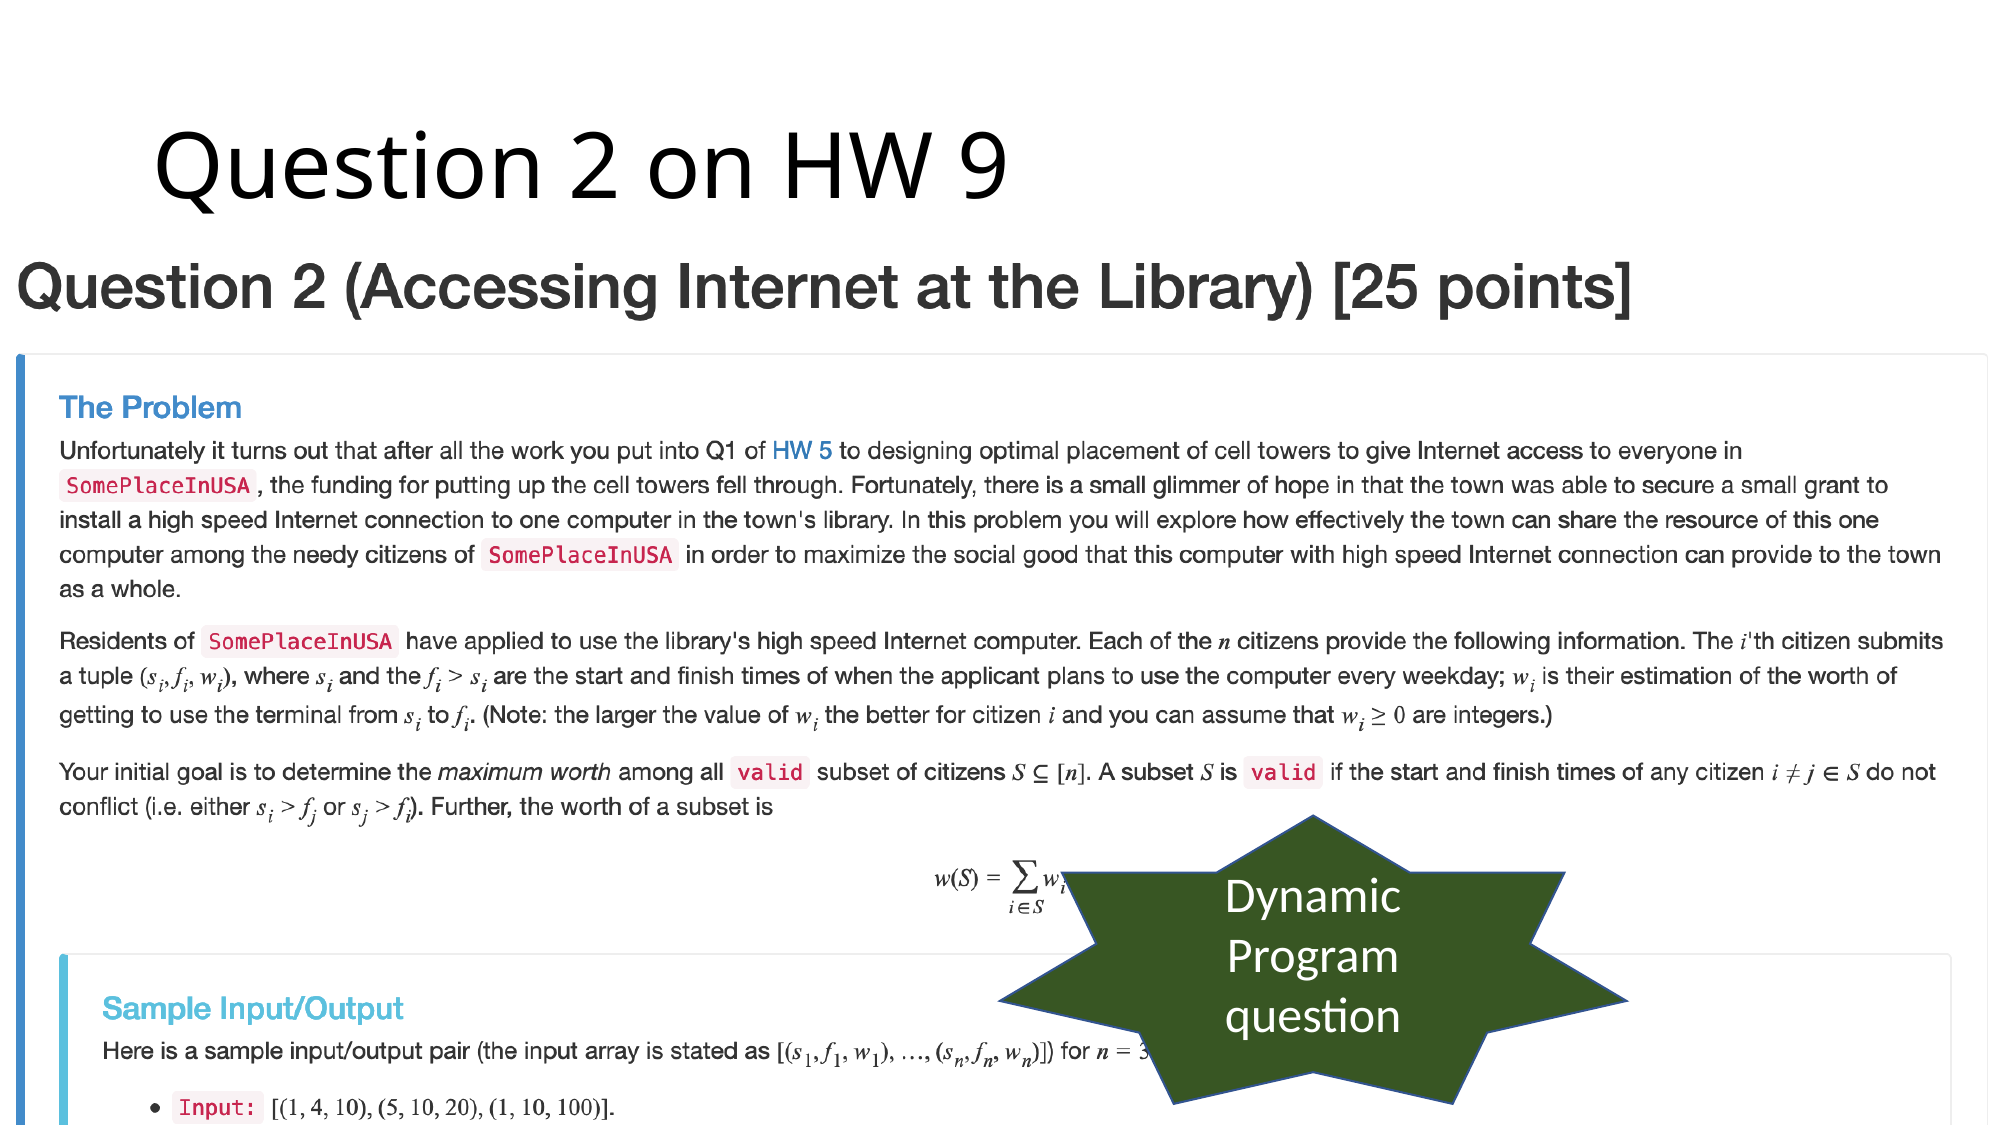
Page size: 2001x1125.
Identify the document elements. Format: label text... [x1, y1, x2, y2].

picture [0, 234, 2000, 1125]
title Question 2 on HW 9 [137, 59, 1863, 234]
